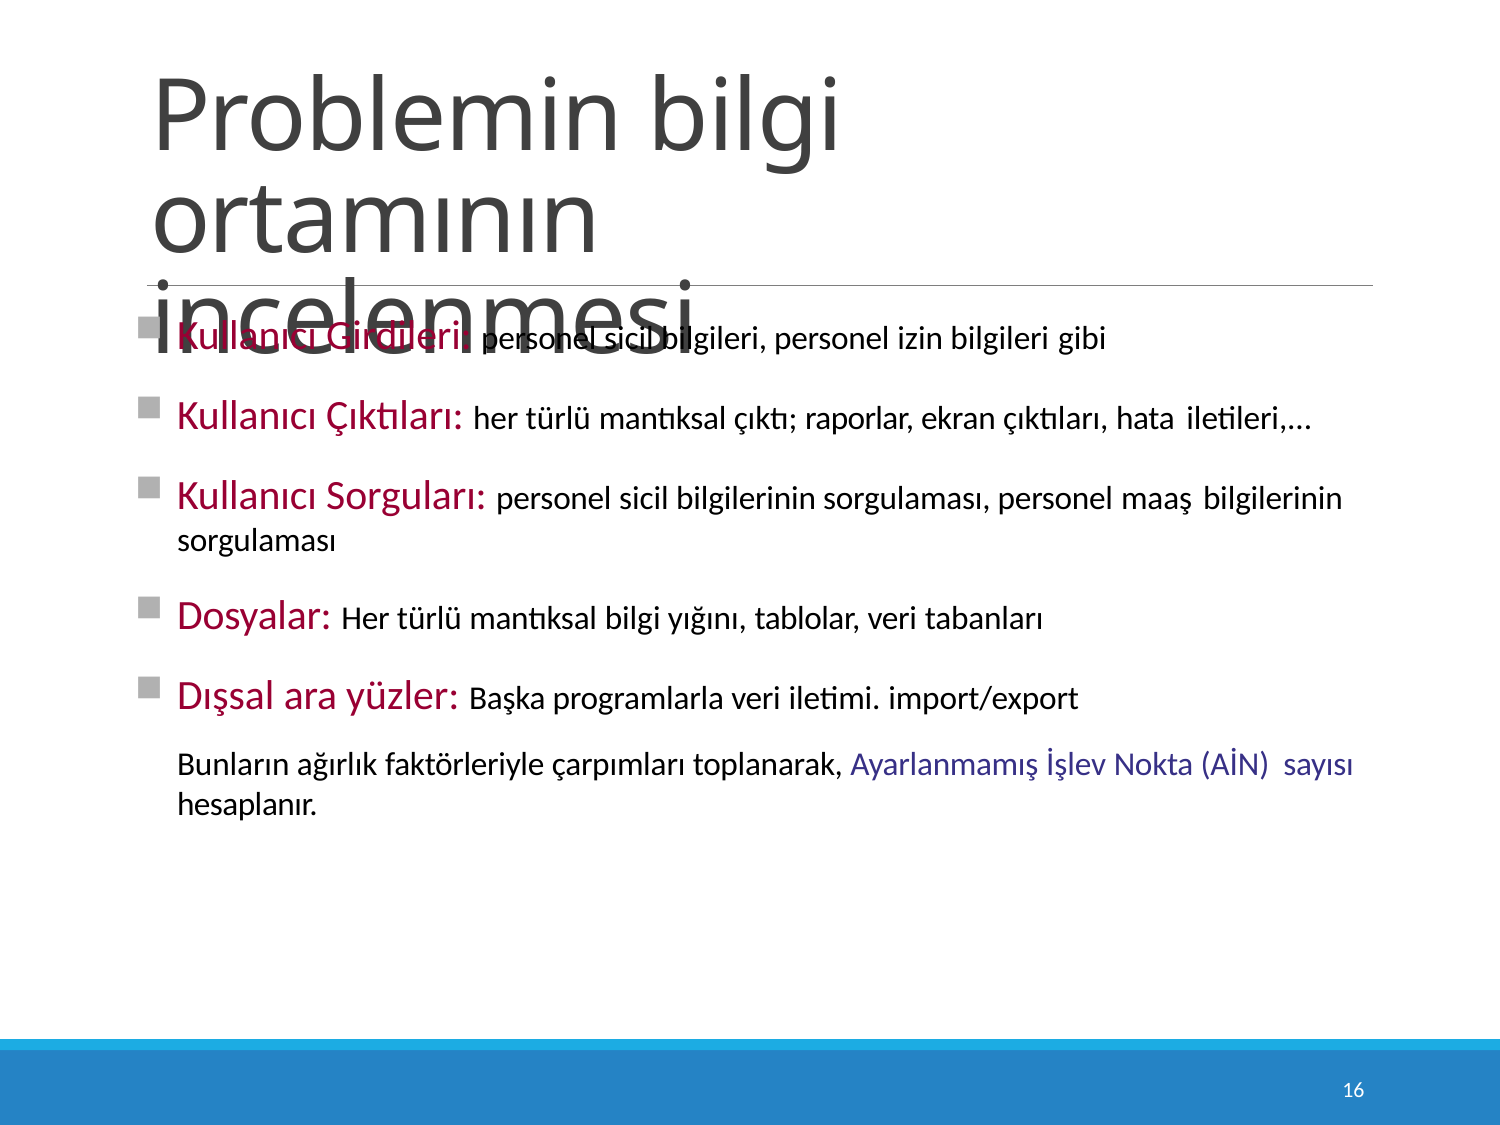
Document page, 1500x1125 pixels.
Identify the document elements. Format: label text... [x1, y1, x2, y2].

text_box Kullanıcı Girdileri: personel sicil bilgileri, personel izin bilgileri gibi Kullanıcı Çıktıları: her türlü mantıksal çıktı; raporlar, ekran çıktıları, hata iletileri,... Kullanıcı Sorguları: personel sicil bilgilerinin sorgulaması, personel maaş bilgilerinin sorgulaması Dosyalar: Her türlü mantıksal bilgi yığını, tablolar, veri tabanları Dışsal ara yüzler: Başka programlarla veri iletimi. import/export Bunların ağırlık faktörleriyle çarpımları toplanarak, Ayarlanmamış İşlev Nokta (AİN) sayısı hesaplanır. [132, 305, 1368, 823]
title Problemin bilgi ortamının incelenmesi [147, 48, 1140, 305]
slide_number 10 [1338, 1078, 1369, 1125]
